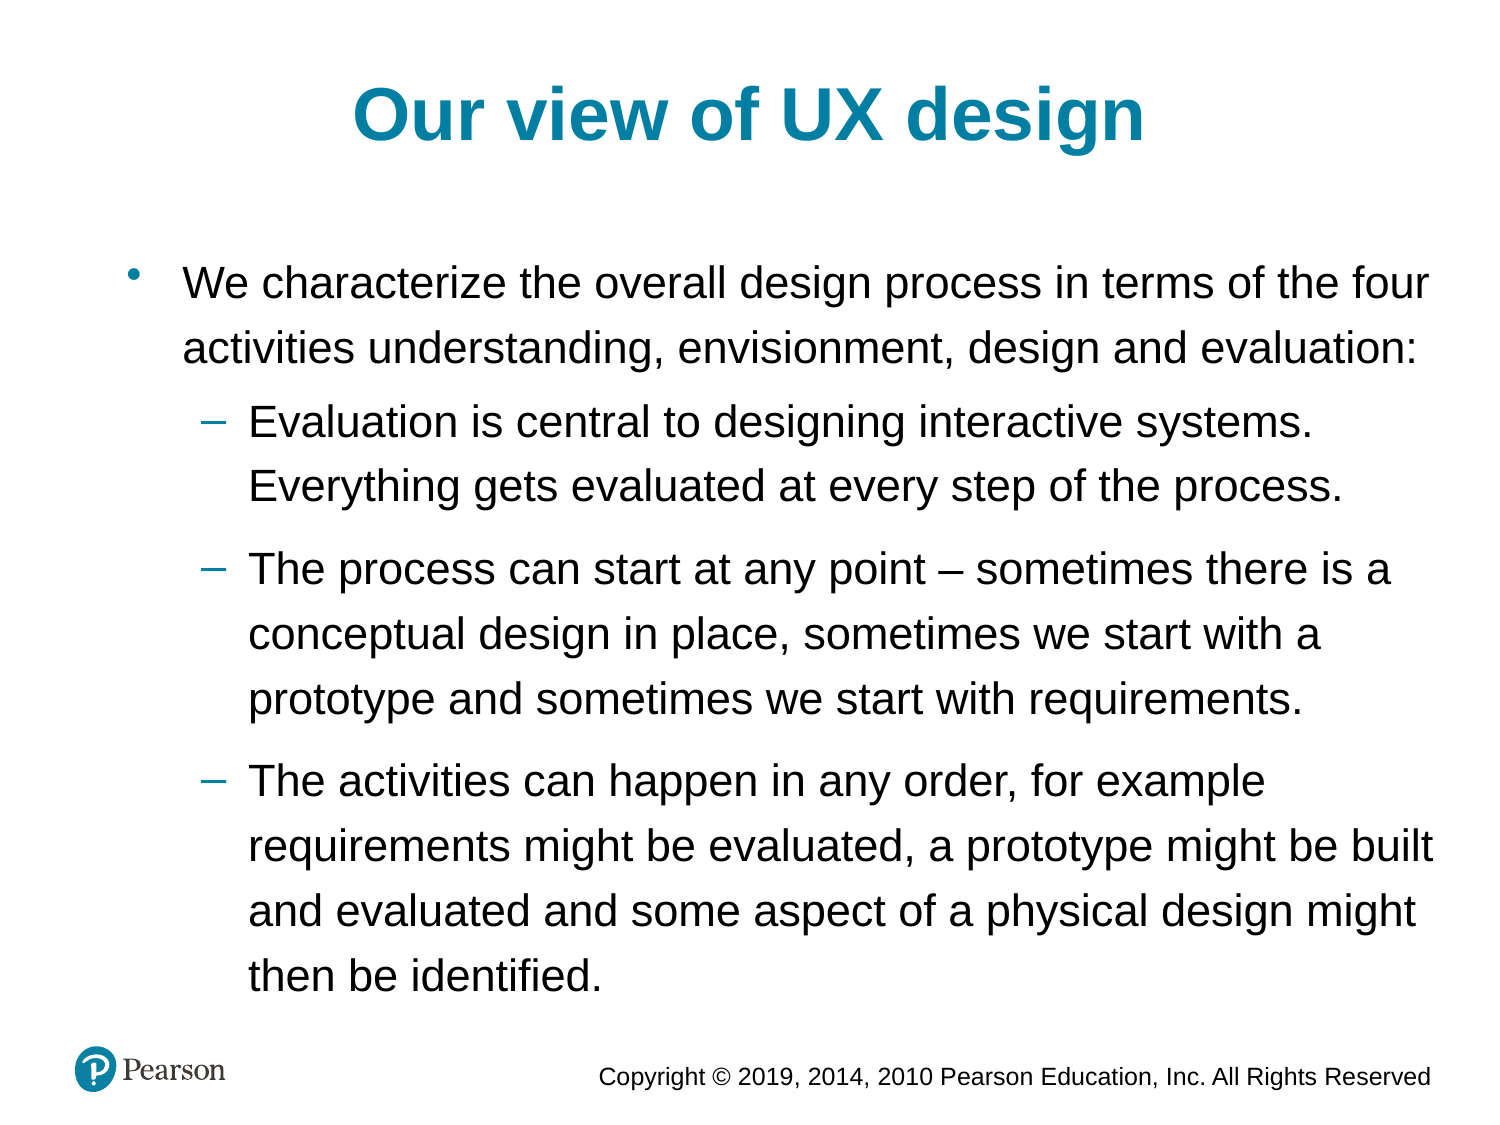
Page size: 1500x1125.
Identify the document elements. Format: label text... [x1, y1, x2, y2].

list We characterize the overall design process in terms of the four activities understanding, envisionment, design and evaluation: Evaluation is central to designing interactive systems. Everything gets evaluated at every step of the process. The process can start at any point – sometimes there is a conceptual design in place, sometimes we start with a prototype and sometimes we start with requirements. The activities can happen in any order, for example requirements might be evaluated, a prototype might be built and evaluated and some aspect of a physical design might then be identified. [111, 234, 1453, 1031]
title Our view of UX design [75, 41, 1425, 180]
